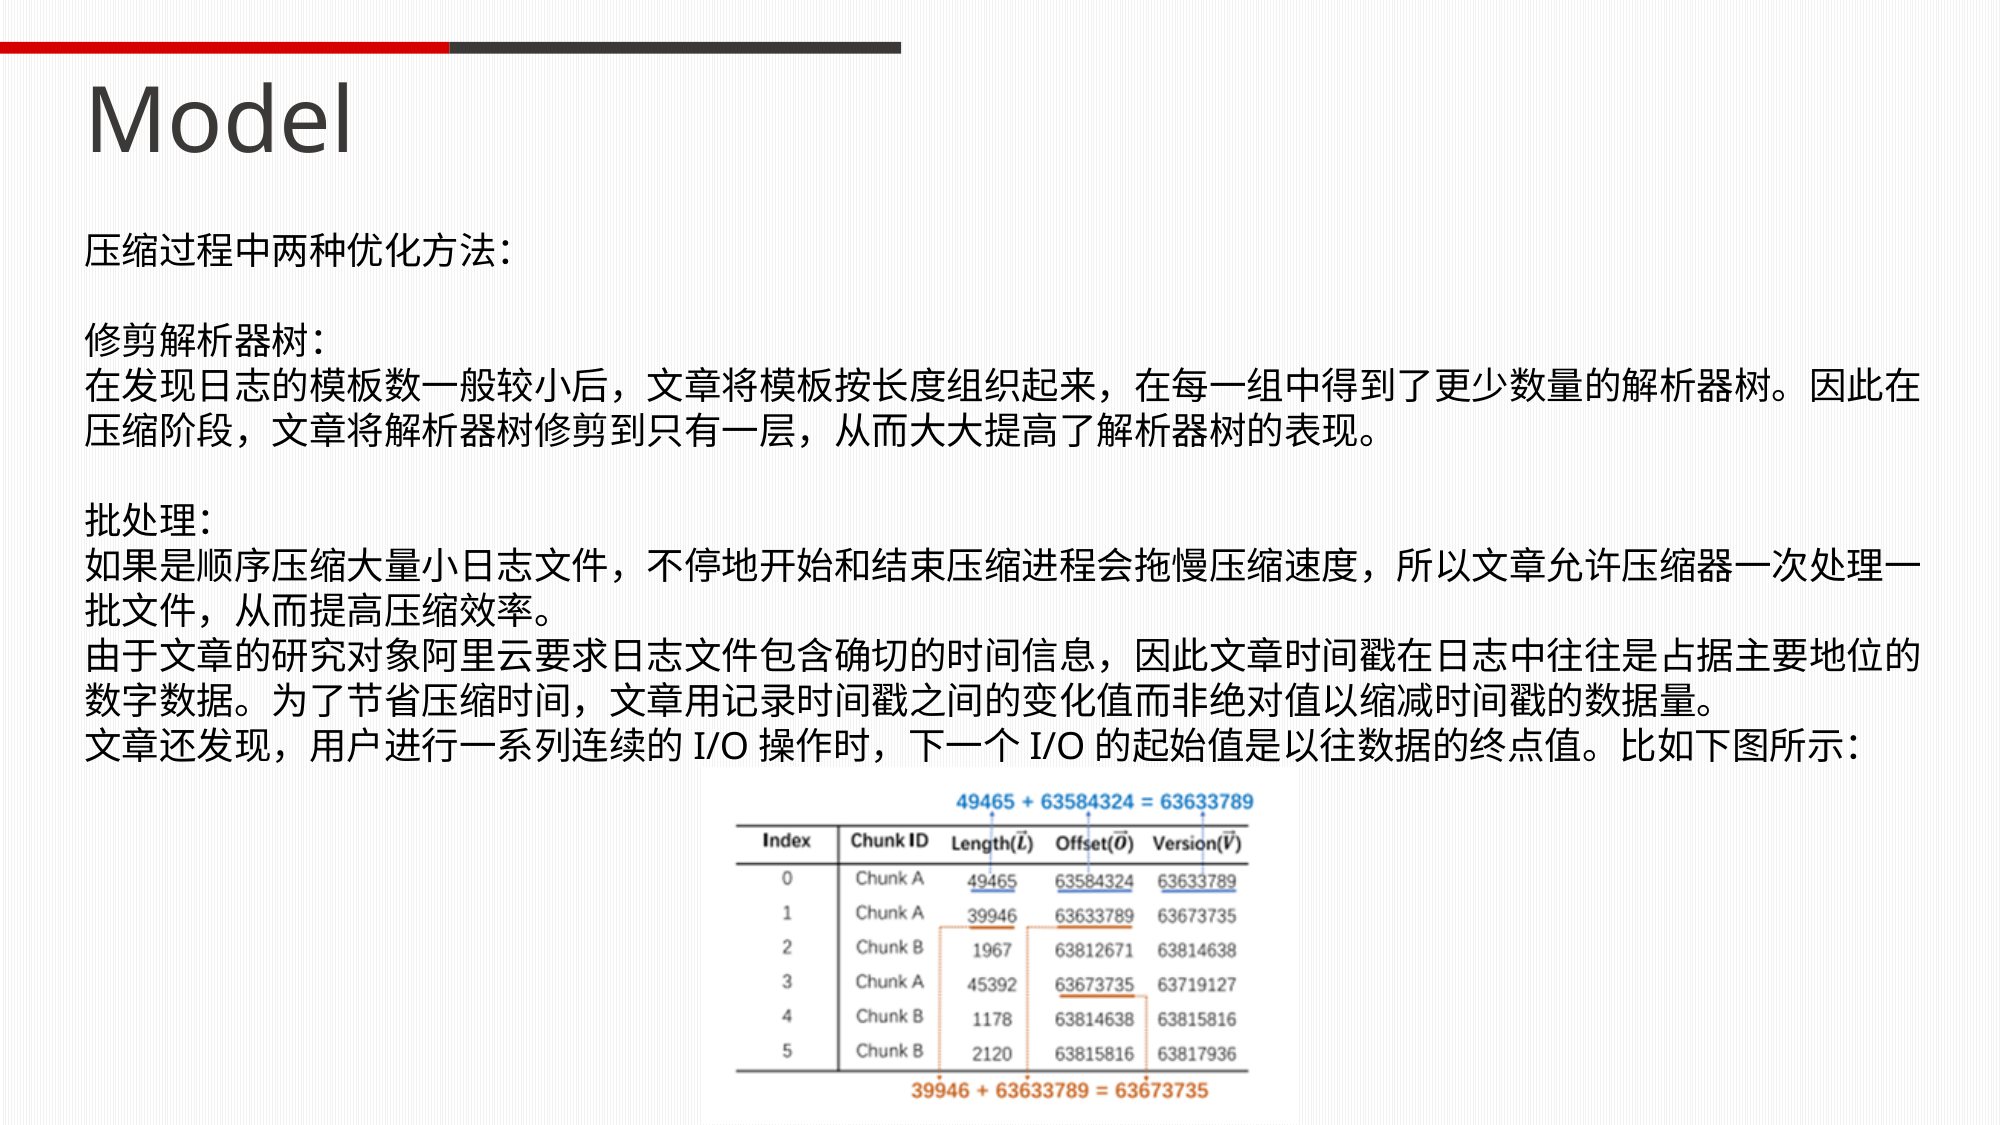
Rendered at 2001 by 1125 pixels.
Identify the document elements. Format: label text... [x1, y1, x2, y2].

text_box Model [69, 54, 902, 179]
picture [703, 767, 1297, 1124]
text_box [0, 41, 902, 54]
text_box 压缩过程中两种优化方法： 修剪解析器树： 在发现日志的模板数一般较小后，文章将模板按长度组织起来，在每一组中得到了更少数量的解析器树。因此在压缩阶段，文章将解析器树修剪到只有一层，从而大大提高了解析器树的表现。 批处理： 如果是顺序压缩大量小日志文件，不停地开始和结束压缩进程会拖慢压缩速度，所以文章允许压缩器一次处理一批文件，从而提高压缩效率。 由于文章的研究对象阿里云要求日志文件包含确切的时间信息，因此文章时间戳在日志中往往是占据主要地位的数字数据。为了节省压缩时间，文章用记录时间戳之间的变化值而非绝对值以缩减时间戳的数据量。 文章还发现，用户进行一系列连续的I/O操作时，下一个I/O的起始值是以往数据的终点值。比如下图所示： [69, 219, 1944, 775]
